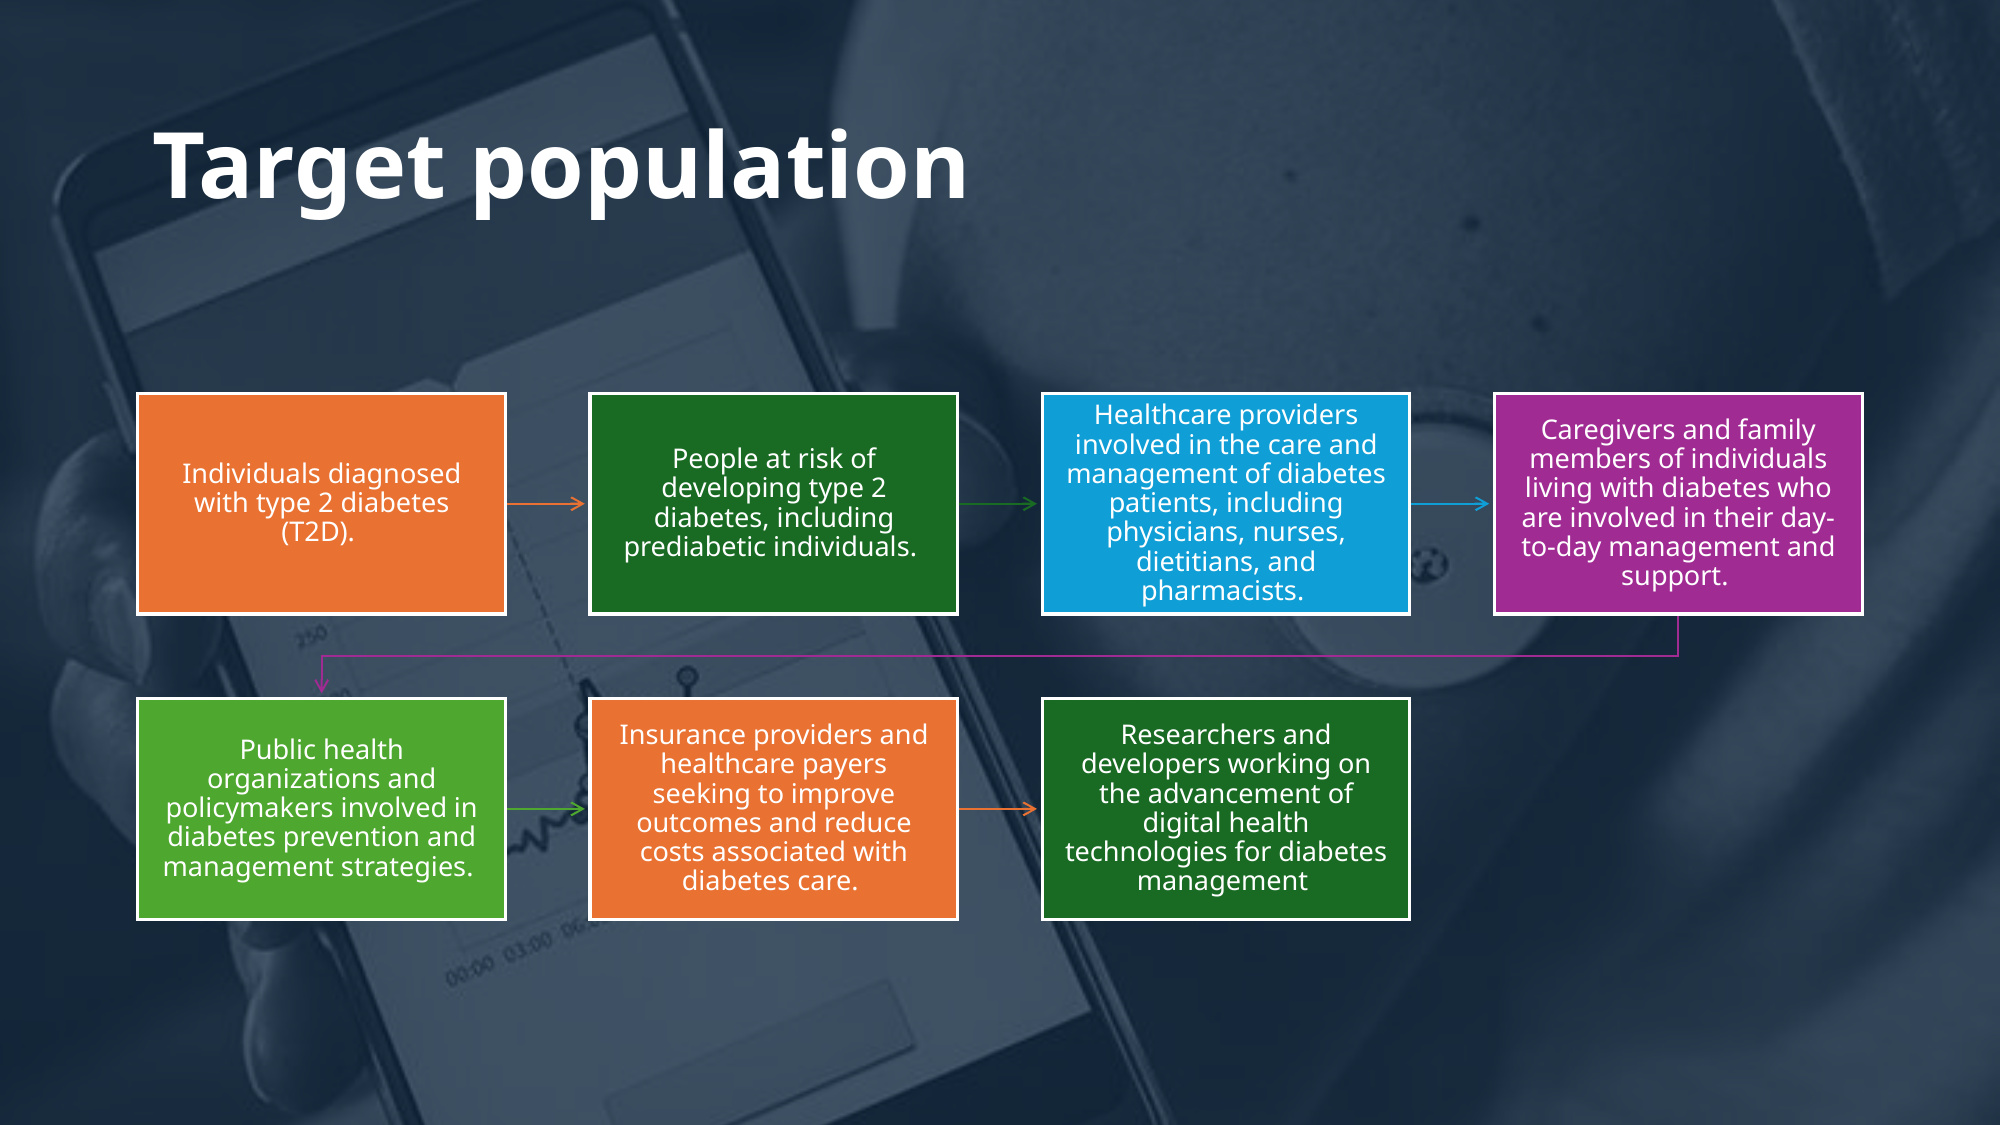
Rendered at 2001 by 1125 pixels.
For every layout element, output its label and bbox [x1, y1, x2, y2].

picture [0, 0, 2000, 1125]
list [136, 298, 1863, 1014]
